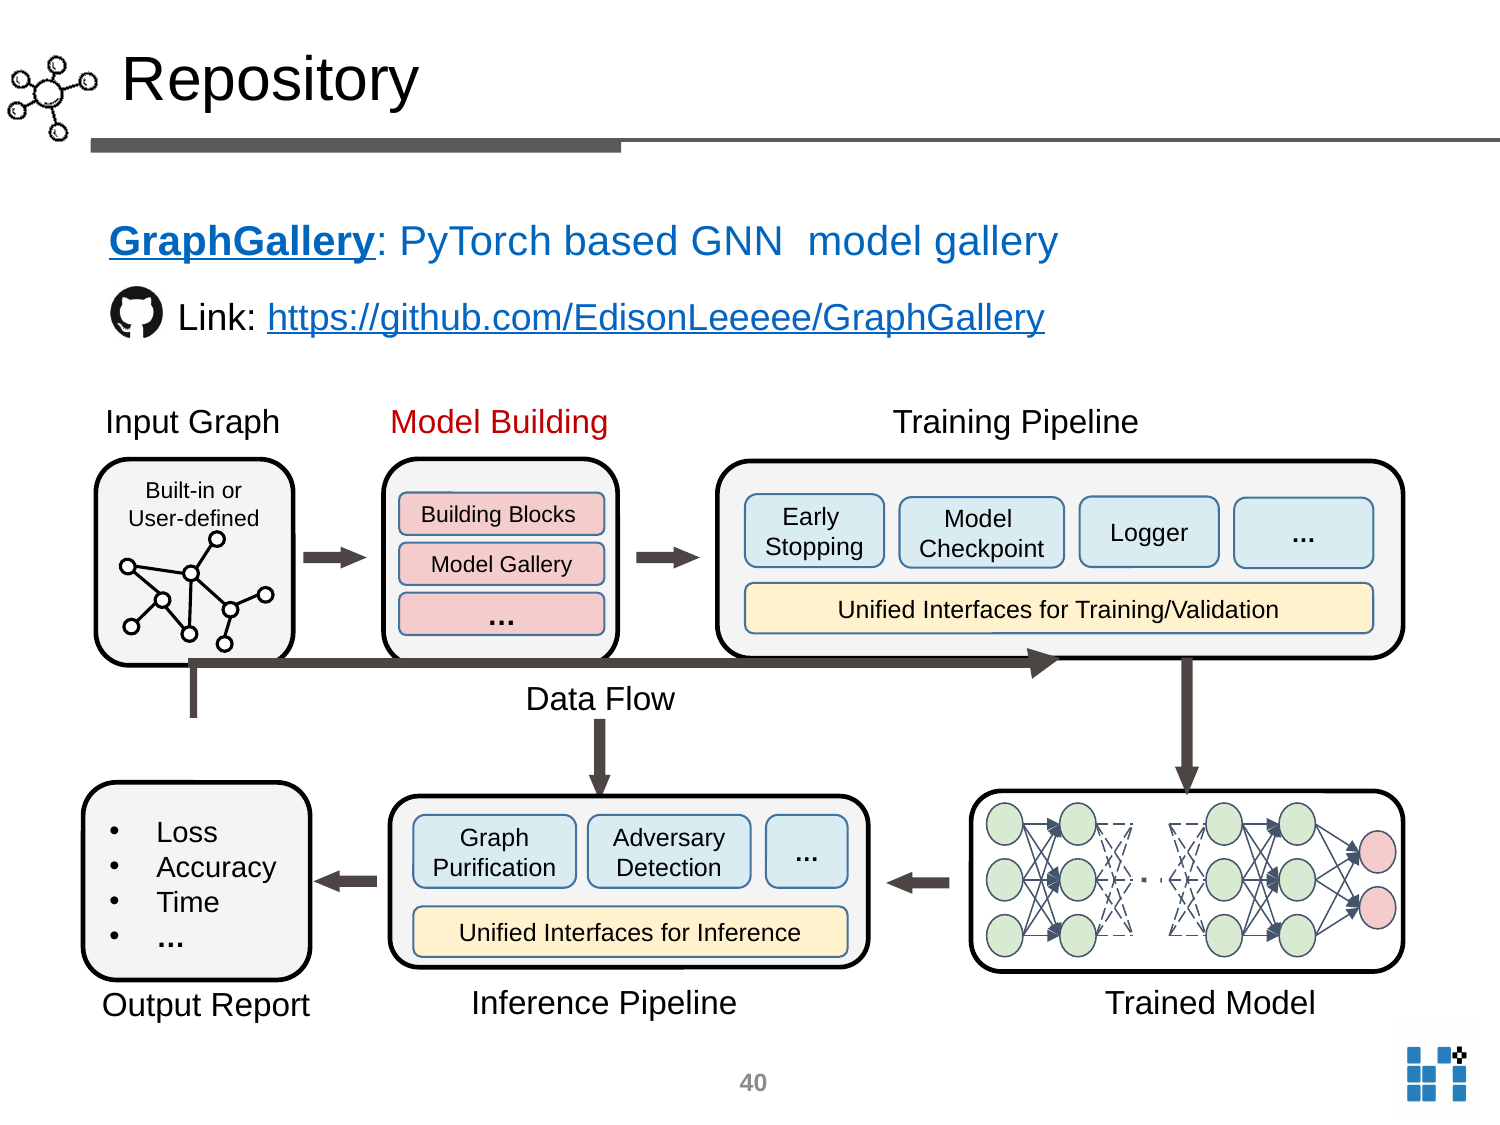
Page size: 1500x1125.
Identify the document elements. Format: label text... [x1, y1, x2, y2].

picture [1396, 1017, 1477, 1117]
slide_number 40 [662, 1059, 845, 1105]
text_box Link: https://github.com/EdisonLeeeee/GraphGallery [162, 285, 1313, 390]
text_box GraphGallery: PyTorch based GNN model gallery [106, 189, 1172, 264]
picture [109, 286, 163, 338]
title Repository [106, 20, 1401, 140]
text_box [83, 392, 1432, 1029]
